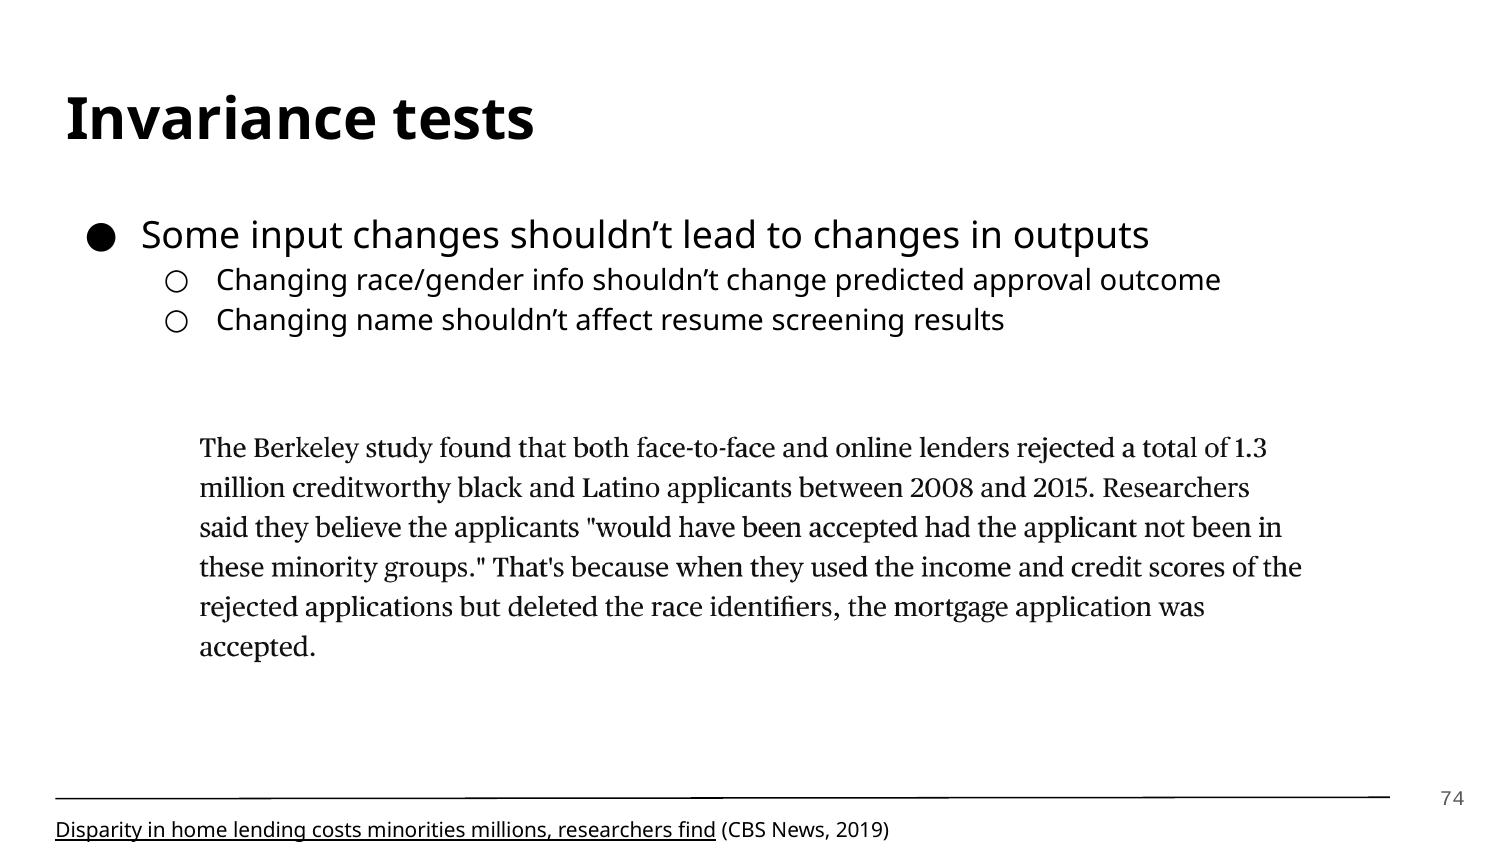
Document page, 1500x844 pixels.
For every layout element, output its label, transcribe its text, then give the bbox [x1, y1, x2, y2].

title Invariance tests [51, 66, 1449, 161]
picture [174, 421, 1325, 666]
text_box Disparity in home lending costs minorities millions, researchers find (CBS News, 2019) [55, 807, 1400, 844]
slide_number ‹#› [1389, 764, 1480, 830]
list Some input changes shouldn’t lead to changes in outputs Changing race/gender info shouldn’t change predicted approval outcome Changing name shouldn’t affect resume screening results [51, 189, 1449, 750]
